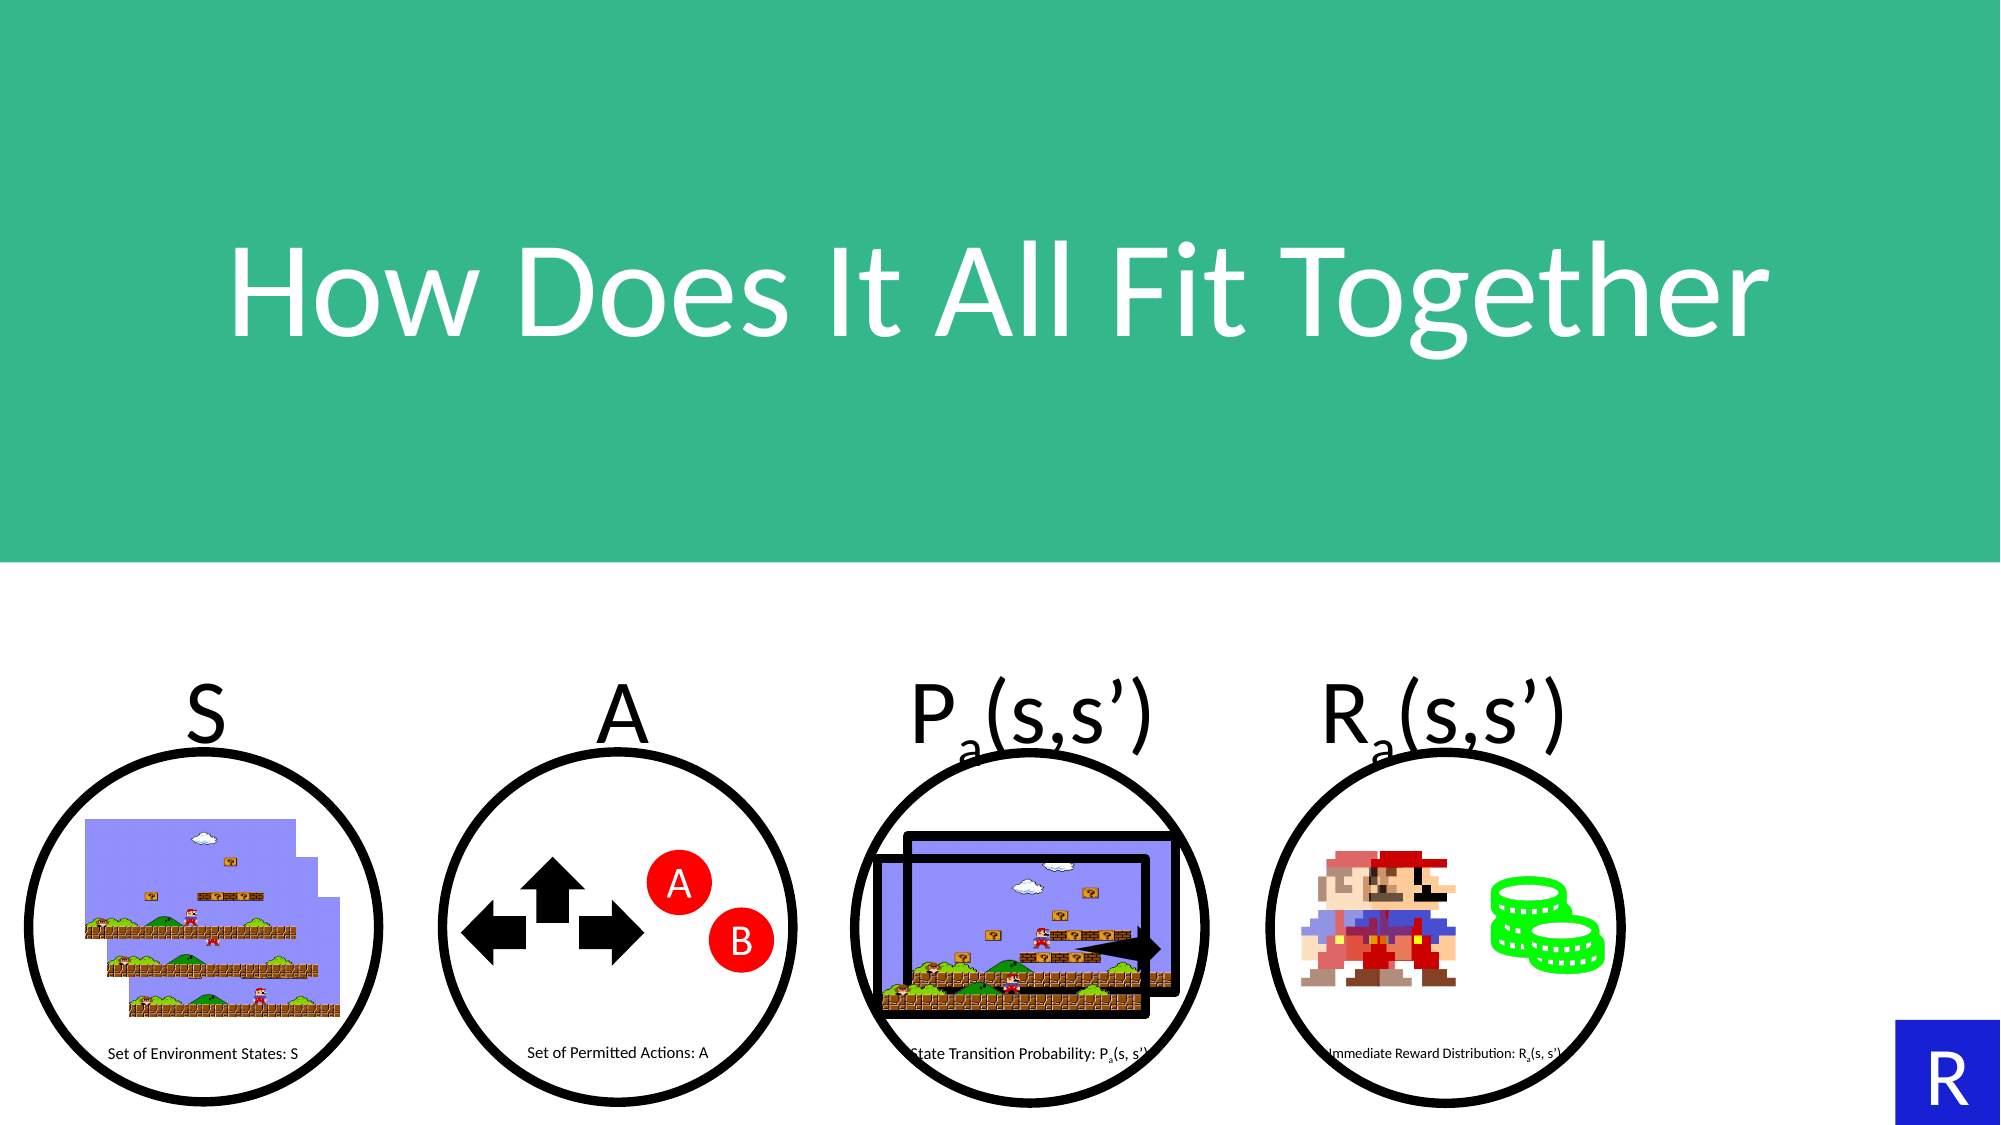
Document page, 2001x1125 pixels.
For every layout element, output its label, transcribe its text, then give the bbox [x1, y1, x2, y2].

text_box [28, 751, 379, 1102]
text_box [1270, 752, 1622, 1104]
text_box Ra(s,s’) [1305, 644, 1585, 752]
text_box A [581, 644, 665, 751]
text_box Pa(s,s’) [895, 644, 1172, 752]
text_box How Does It All Fit Together [1, 0, 2000, 563]
text_box R [1894, 1019, 2000, 1125]
text_box S [170, 644, 243, 751]
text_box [854, 752, 1205, 1104]
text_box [442, 751, 793, 1103]
